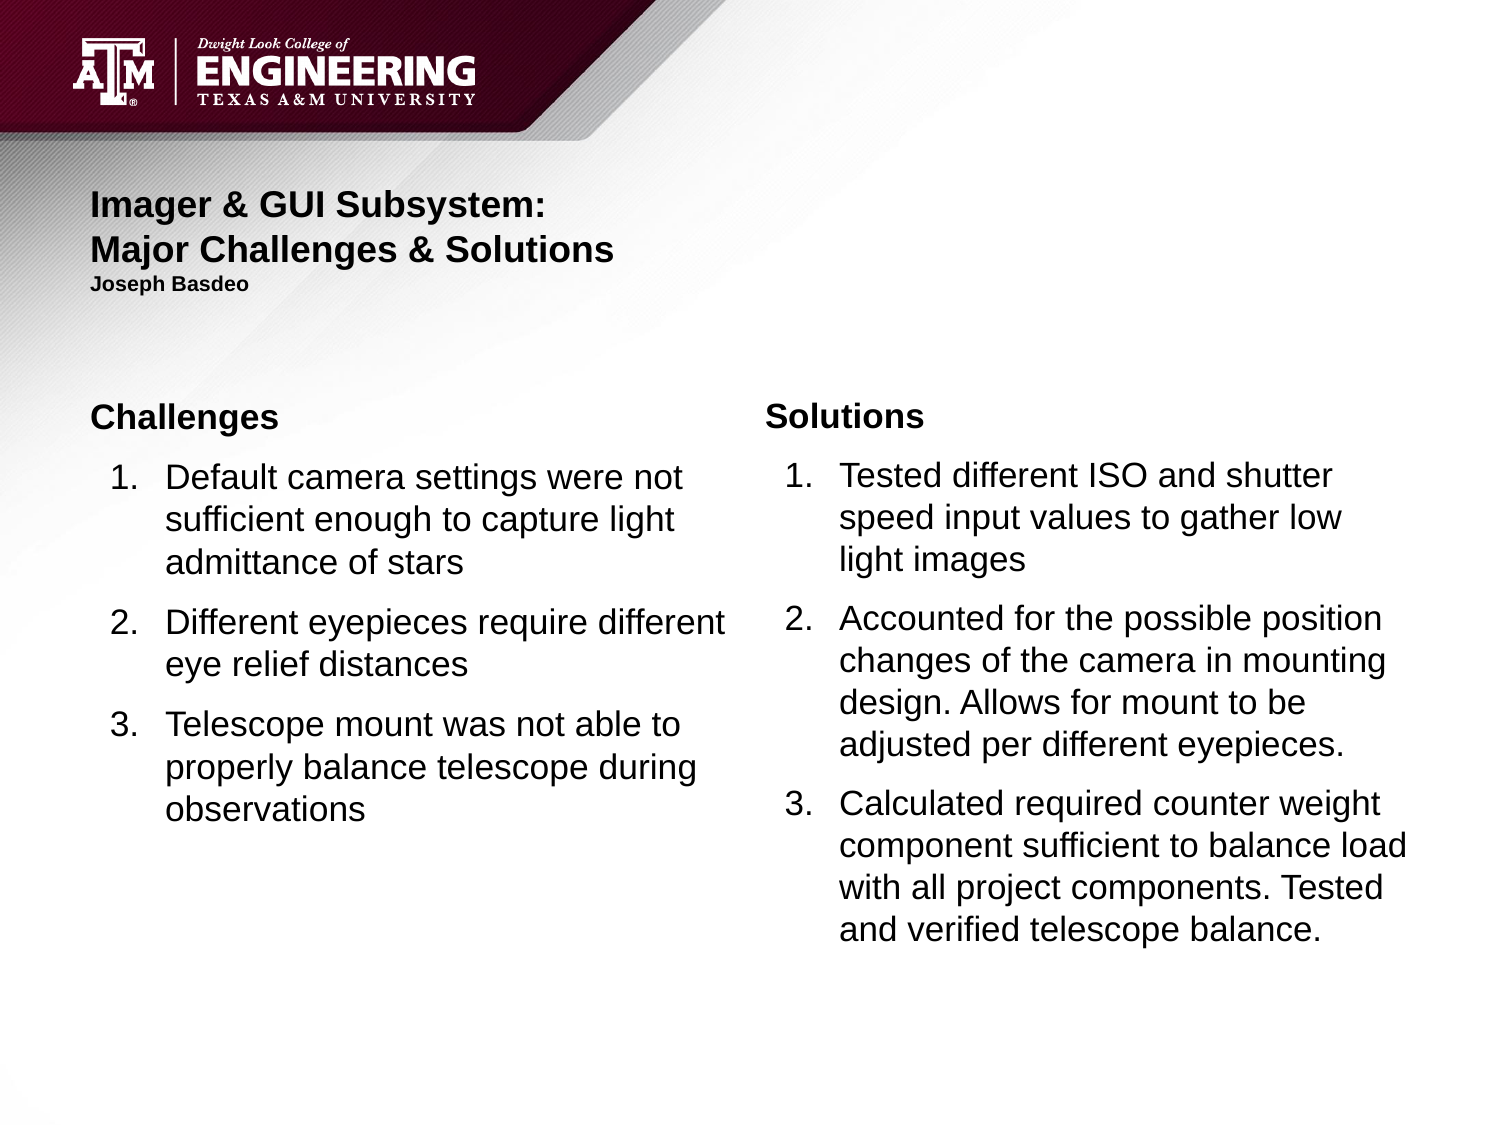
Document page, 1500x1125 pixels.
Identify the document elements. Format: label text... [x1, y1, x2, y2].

title Imager & GUI Subsystem: Major Challenges & Solutions Joseph Basdeo [75, 172, 1425, 304]
picture [0, 0, 1500, 1125]
list Solutions Tested different ISO and shutter speed input values to gather low light images Accounted for the possible position changes of the camera in mounting design. Allows for mount to be adjusted per different eyepieces. Calculated required counter weight component sufficient to balance load with all project components. Tested and verified telescope balance. [750, 336, 1425, 1005]
list Challenges Default camera settings were not sufficient enough to capture light admittance of stars Different eyepieces require different eye relief distances Telescope mount was not able to properly balance telescope during observations [75, 336, 750, 1005]
